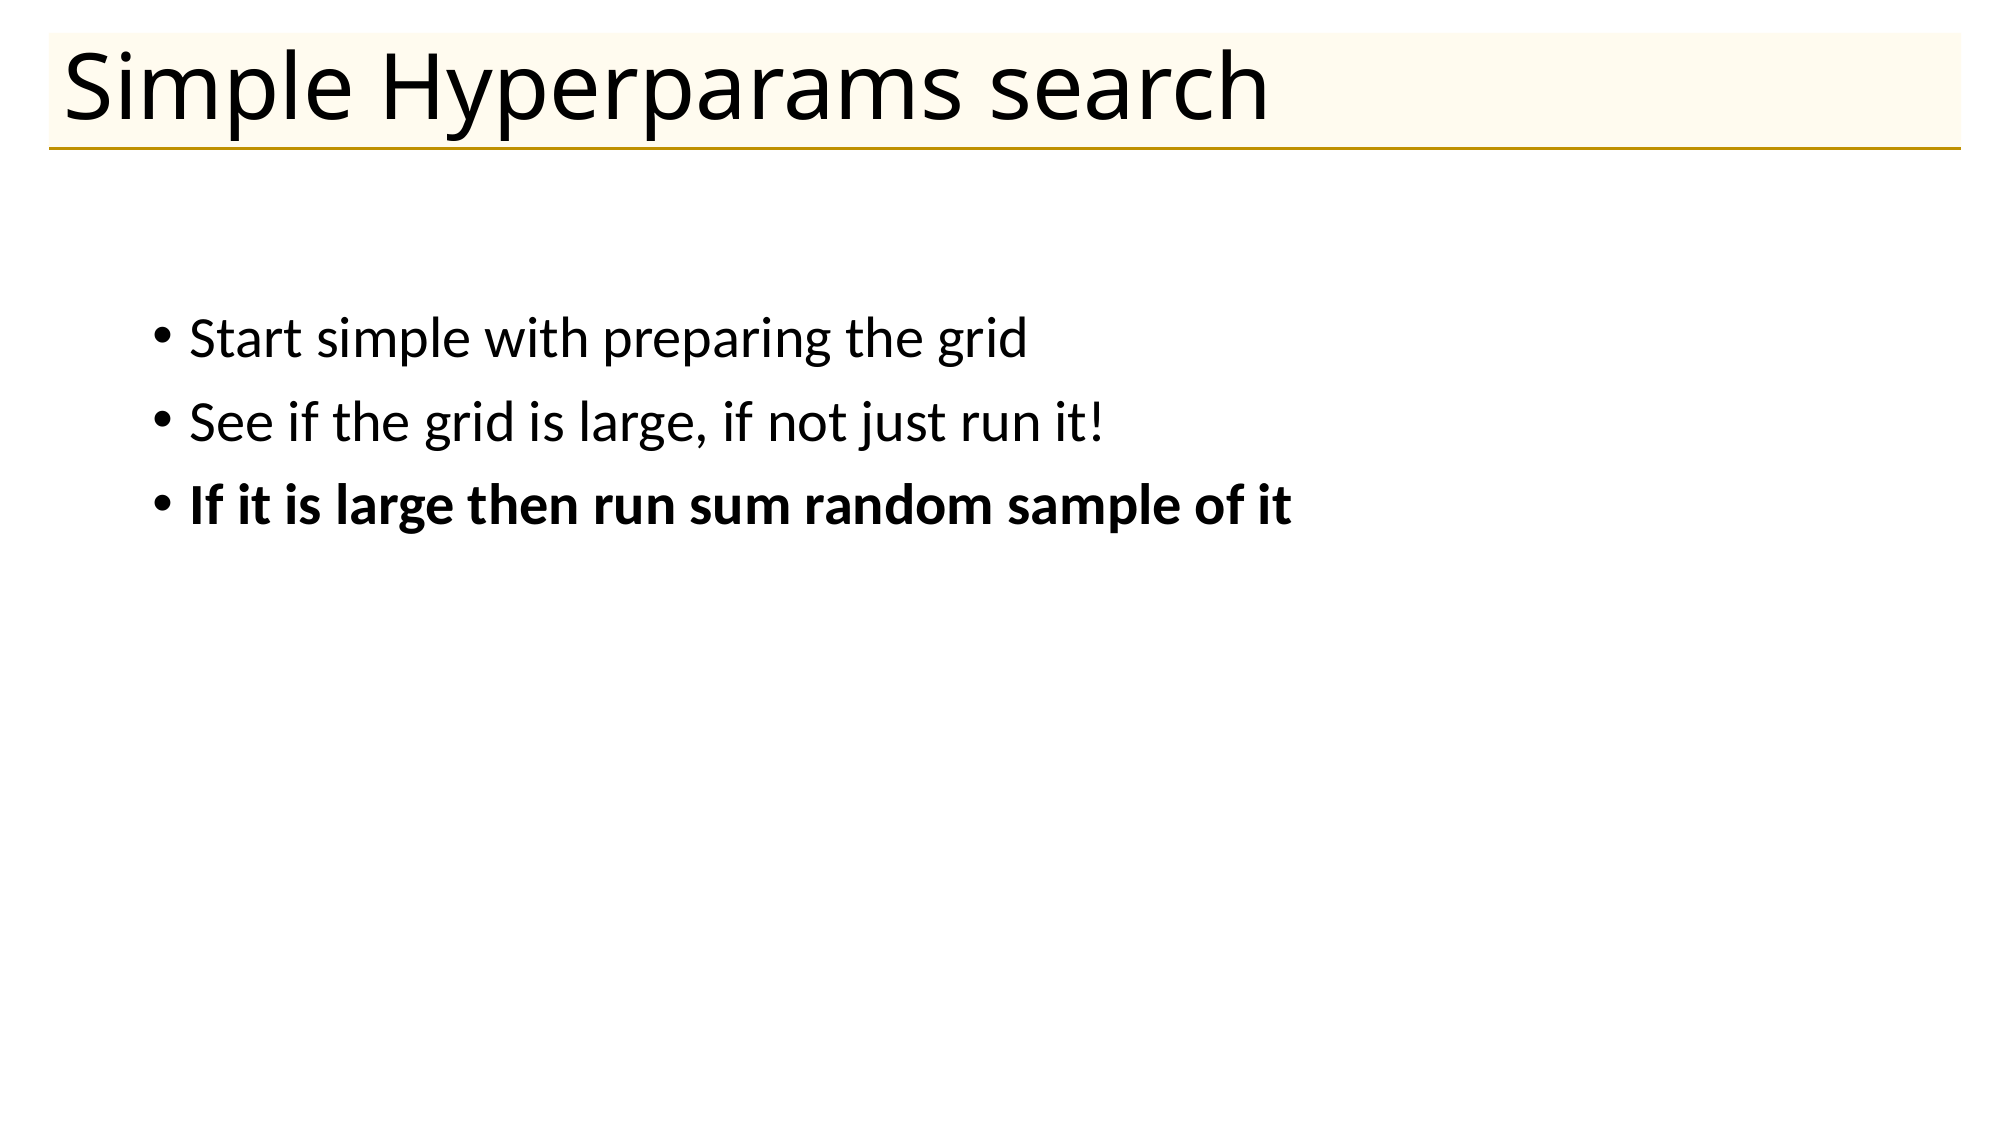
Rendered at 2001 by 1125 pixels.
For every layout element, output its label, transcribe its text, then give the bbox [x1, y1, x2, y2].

title Simple Hyperparams search [48, 32, 1962, 147]
list Start simple with preparing the grid See if the grid is large, if not just run it! If it is large then run sum random sample of it [137, 299, 1863, 1014]
